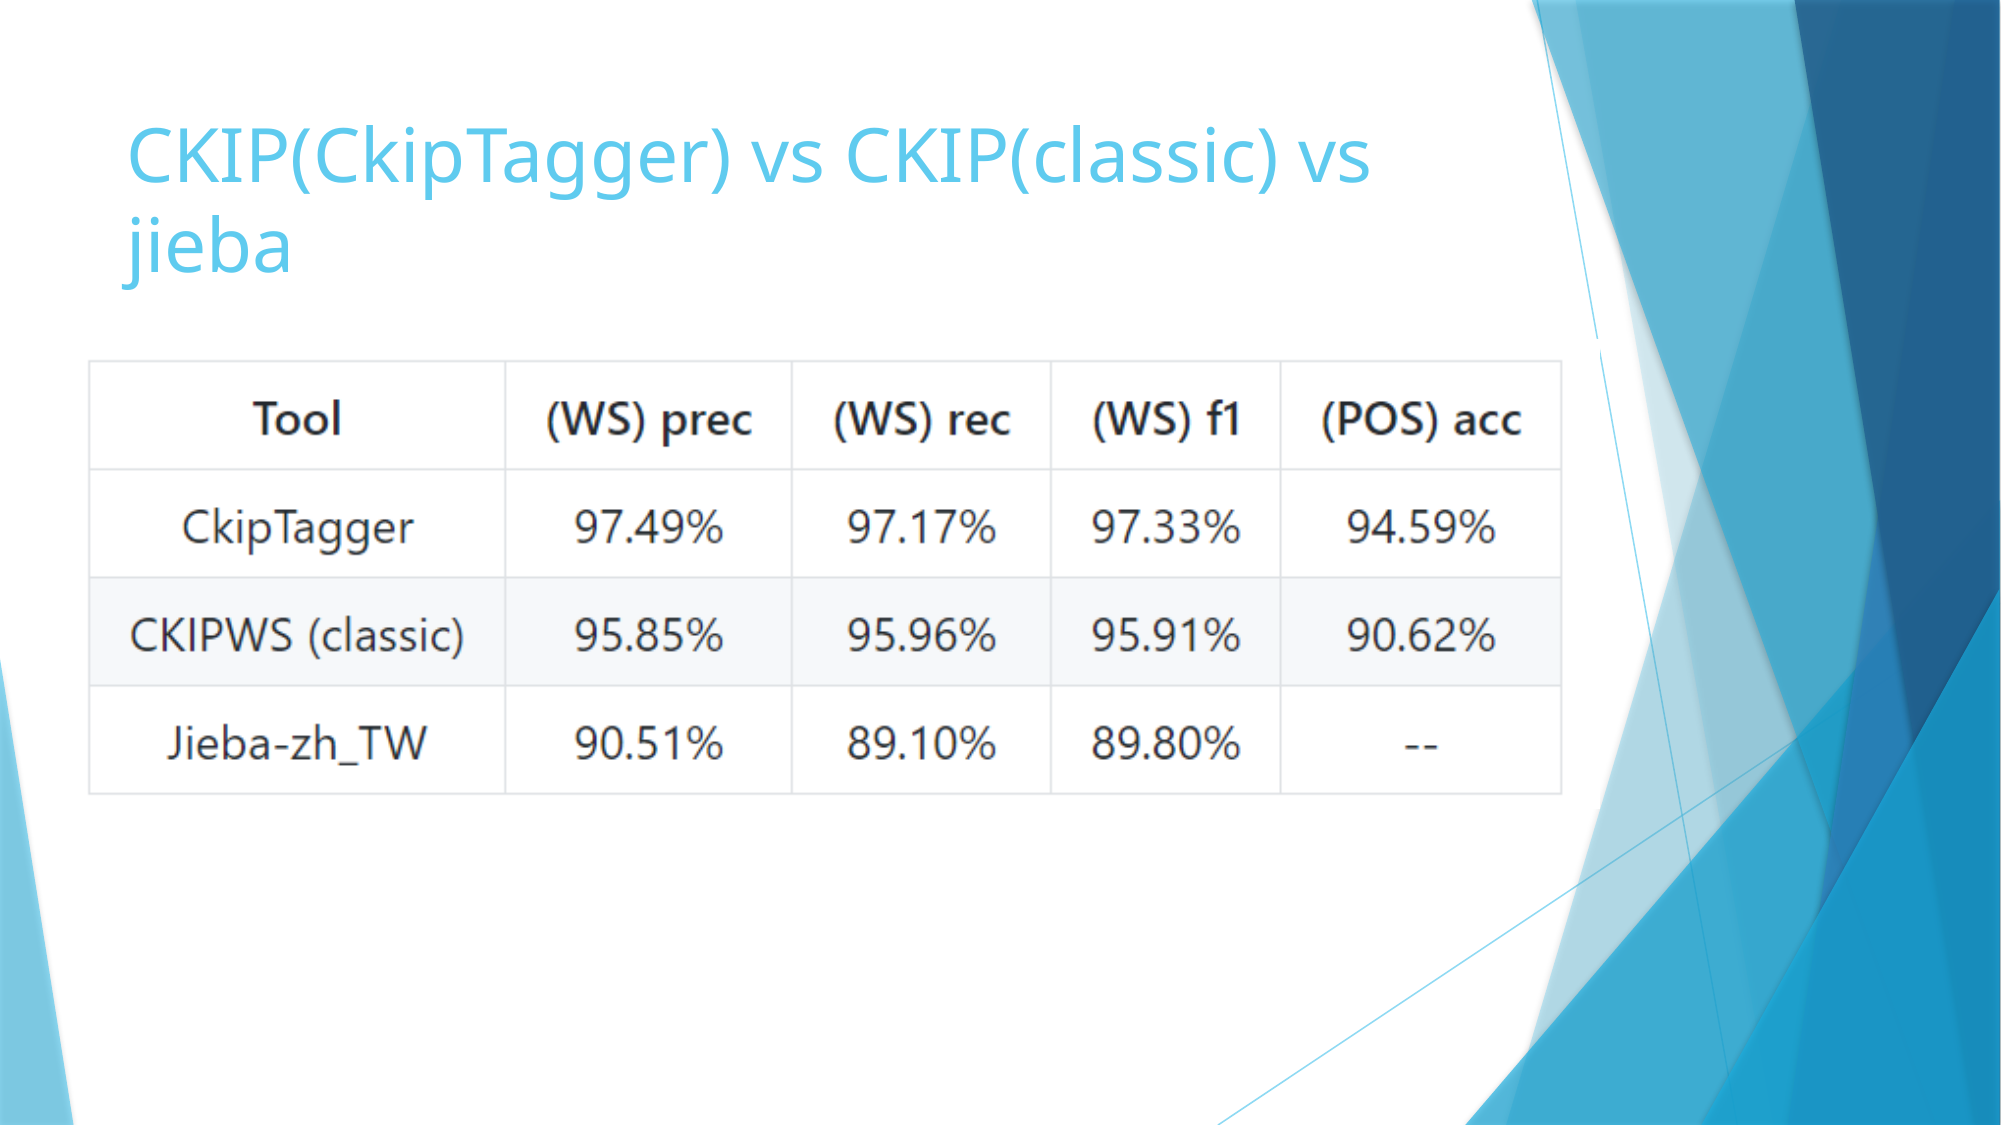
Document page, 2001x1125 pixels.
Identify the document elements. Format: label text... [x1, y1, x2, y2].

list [71, 339, 1600, 809]
title CKIP(CkipTagger) vs CKIP(classic) vs jieba [111, 99, 1536, 317]
